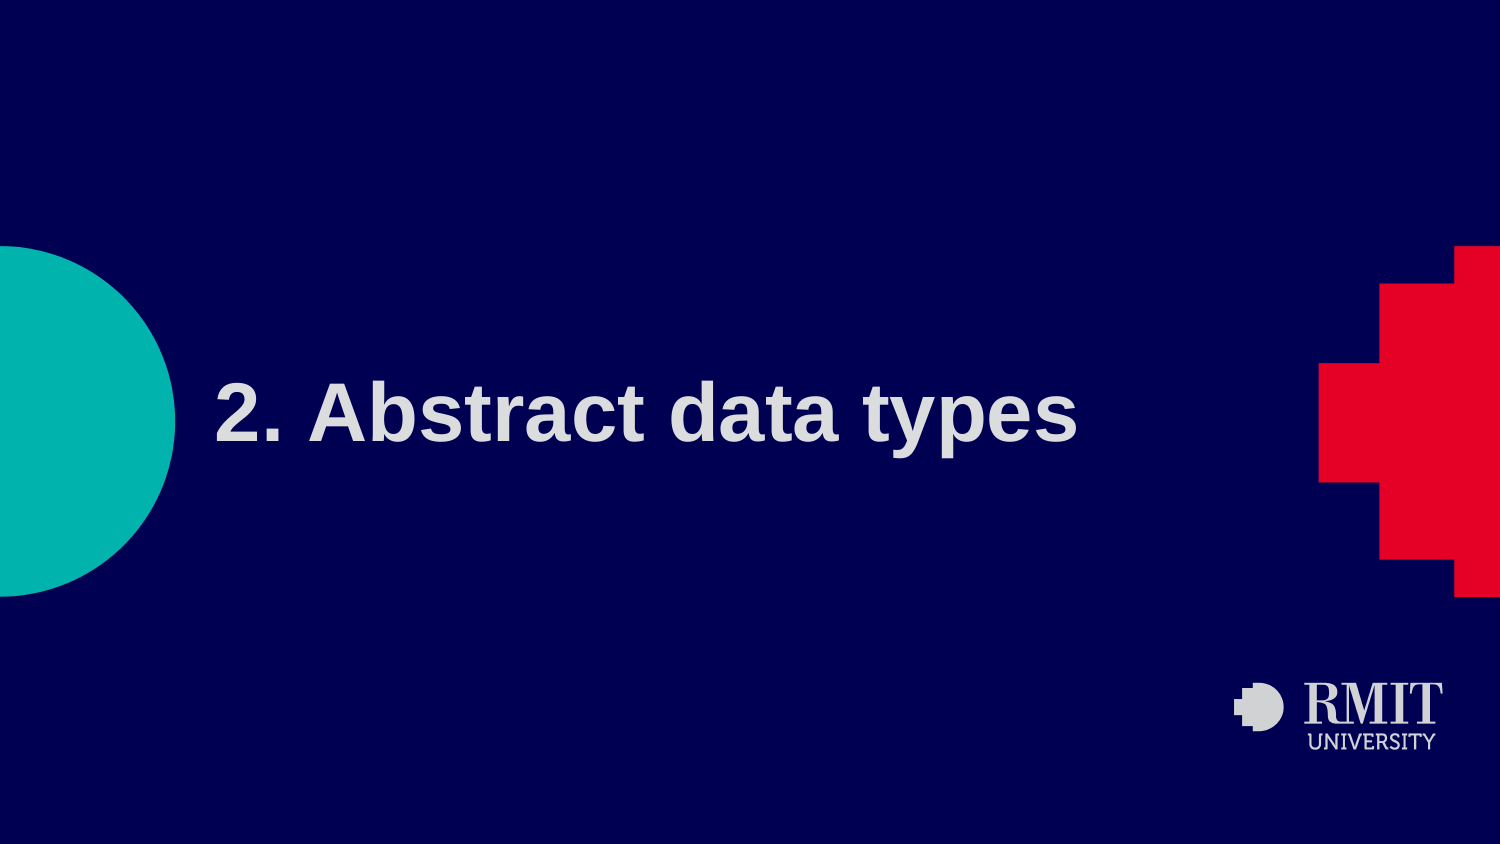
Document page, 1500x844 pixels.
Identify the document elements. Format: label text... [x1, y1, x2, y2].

title 2. Abstract data types [199, 277, 1283, 466]
picture [0, 0, 1500, 844]
